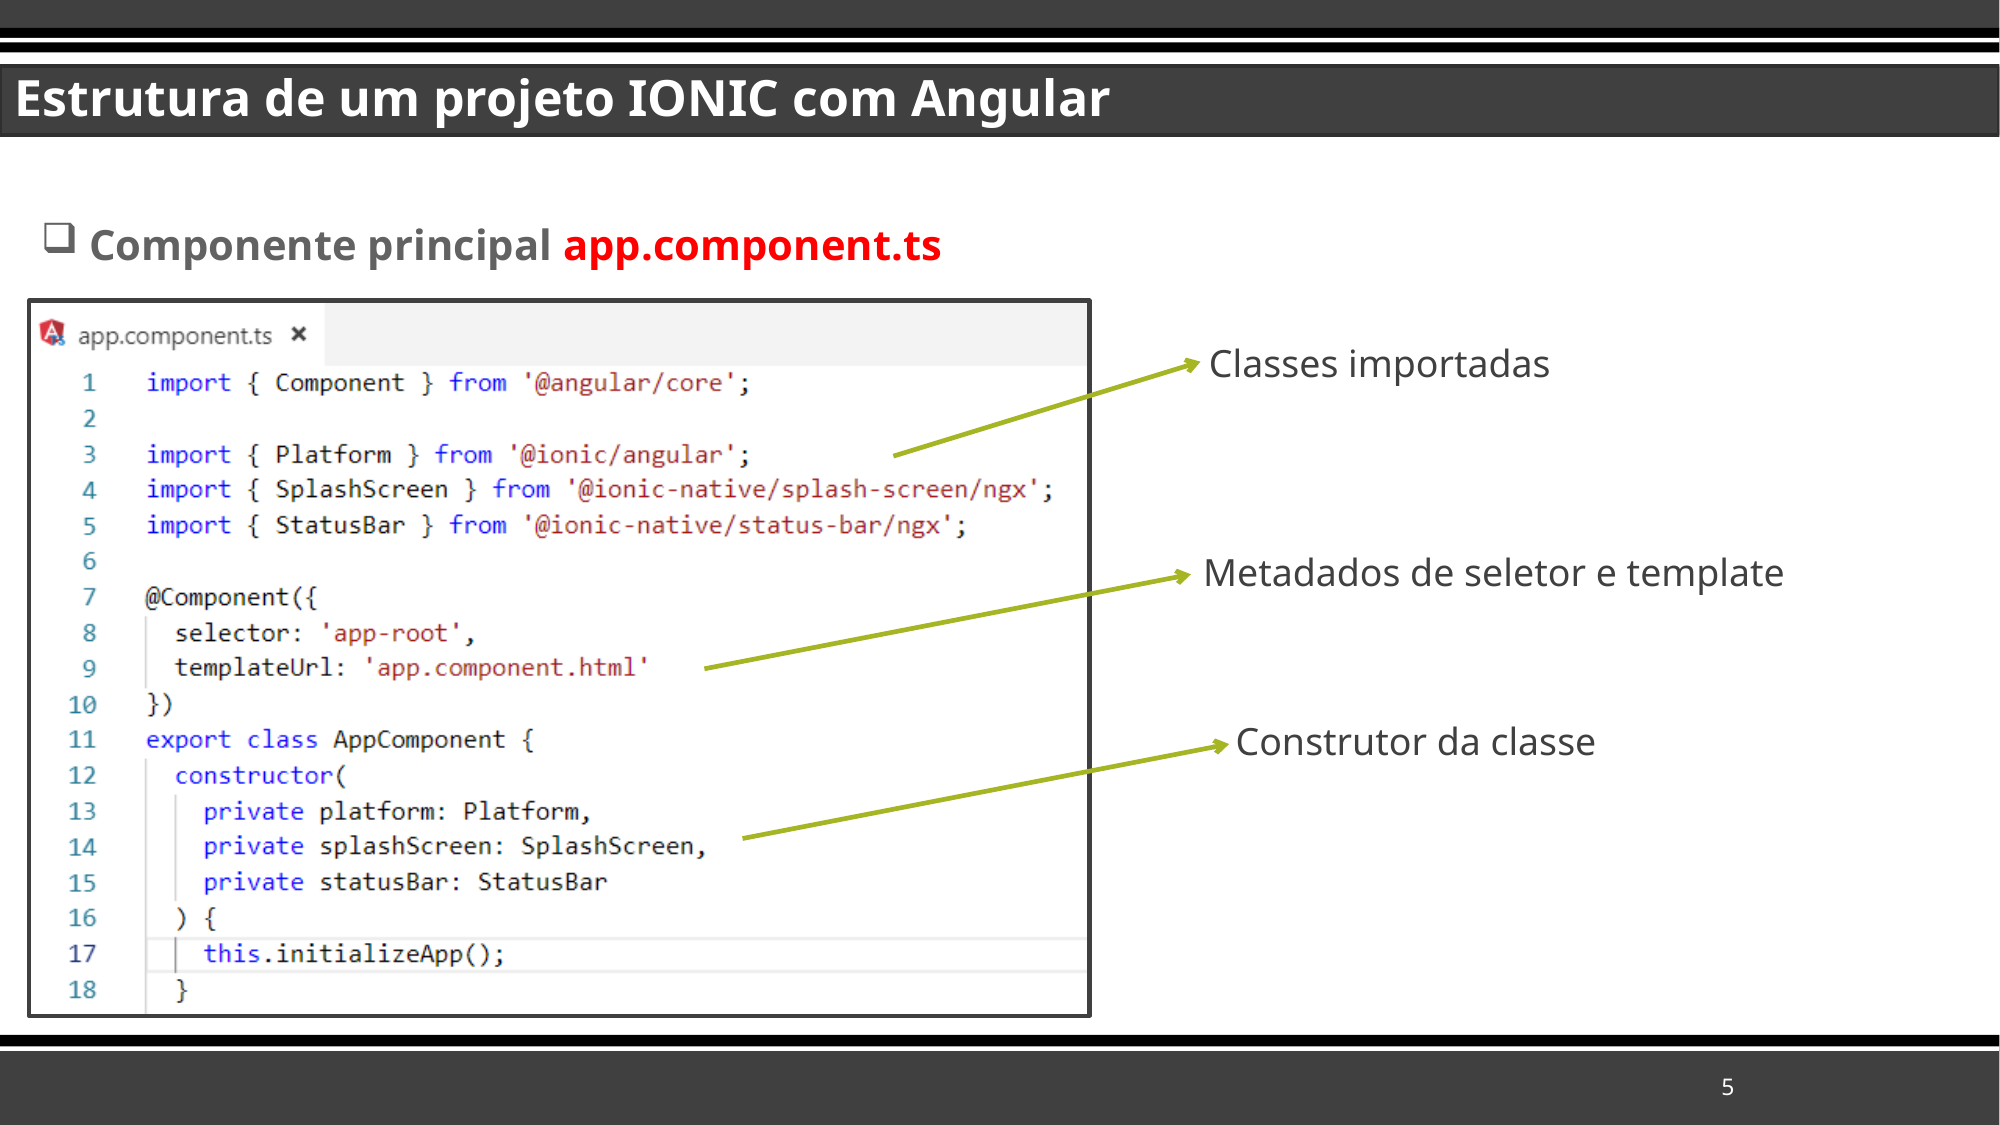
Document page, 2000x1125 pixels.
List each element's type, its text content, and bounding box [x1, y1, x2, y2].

slide_number 5 [1596, 1069, 1750, 1107]
text_box Estrutura de um projeto IONIC com Angular [0, 64, 2000, 137]
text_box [703, 573, 1192, 670]
picture [30, 302, 1088, 1015]
text_box Componente principal app.component.ts [26, 211, 958, 277]
text_box Metadados de seletor e template [1188, 546, 1801, 602]
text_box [742, 743, 1230, 839]
text_box Classes importadas [1194, 337, 1566, 394]
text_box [892, 361, 1202, 457]
text_box Construtor da classe [1220, 716, 1612, 772]
